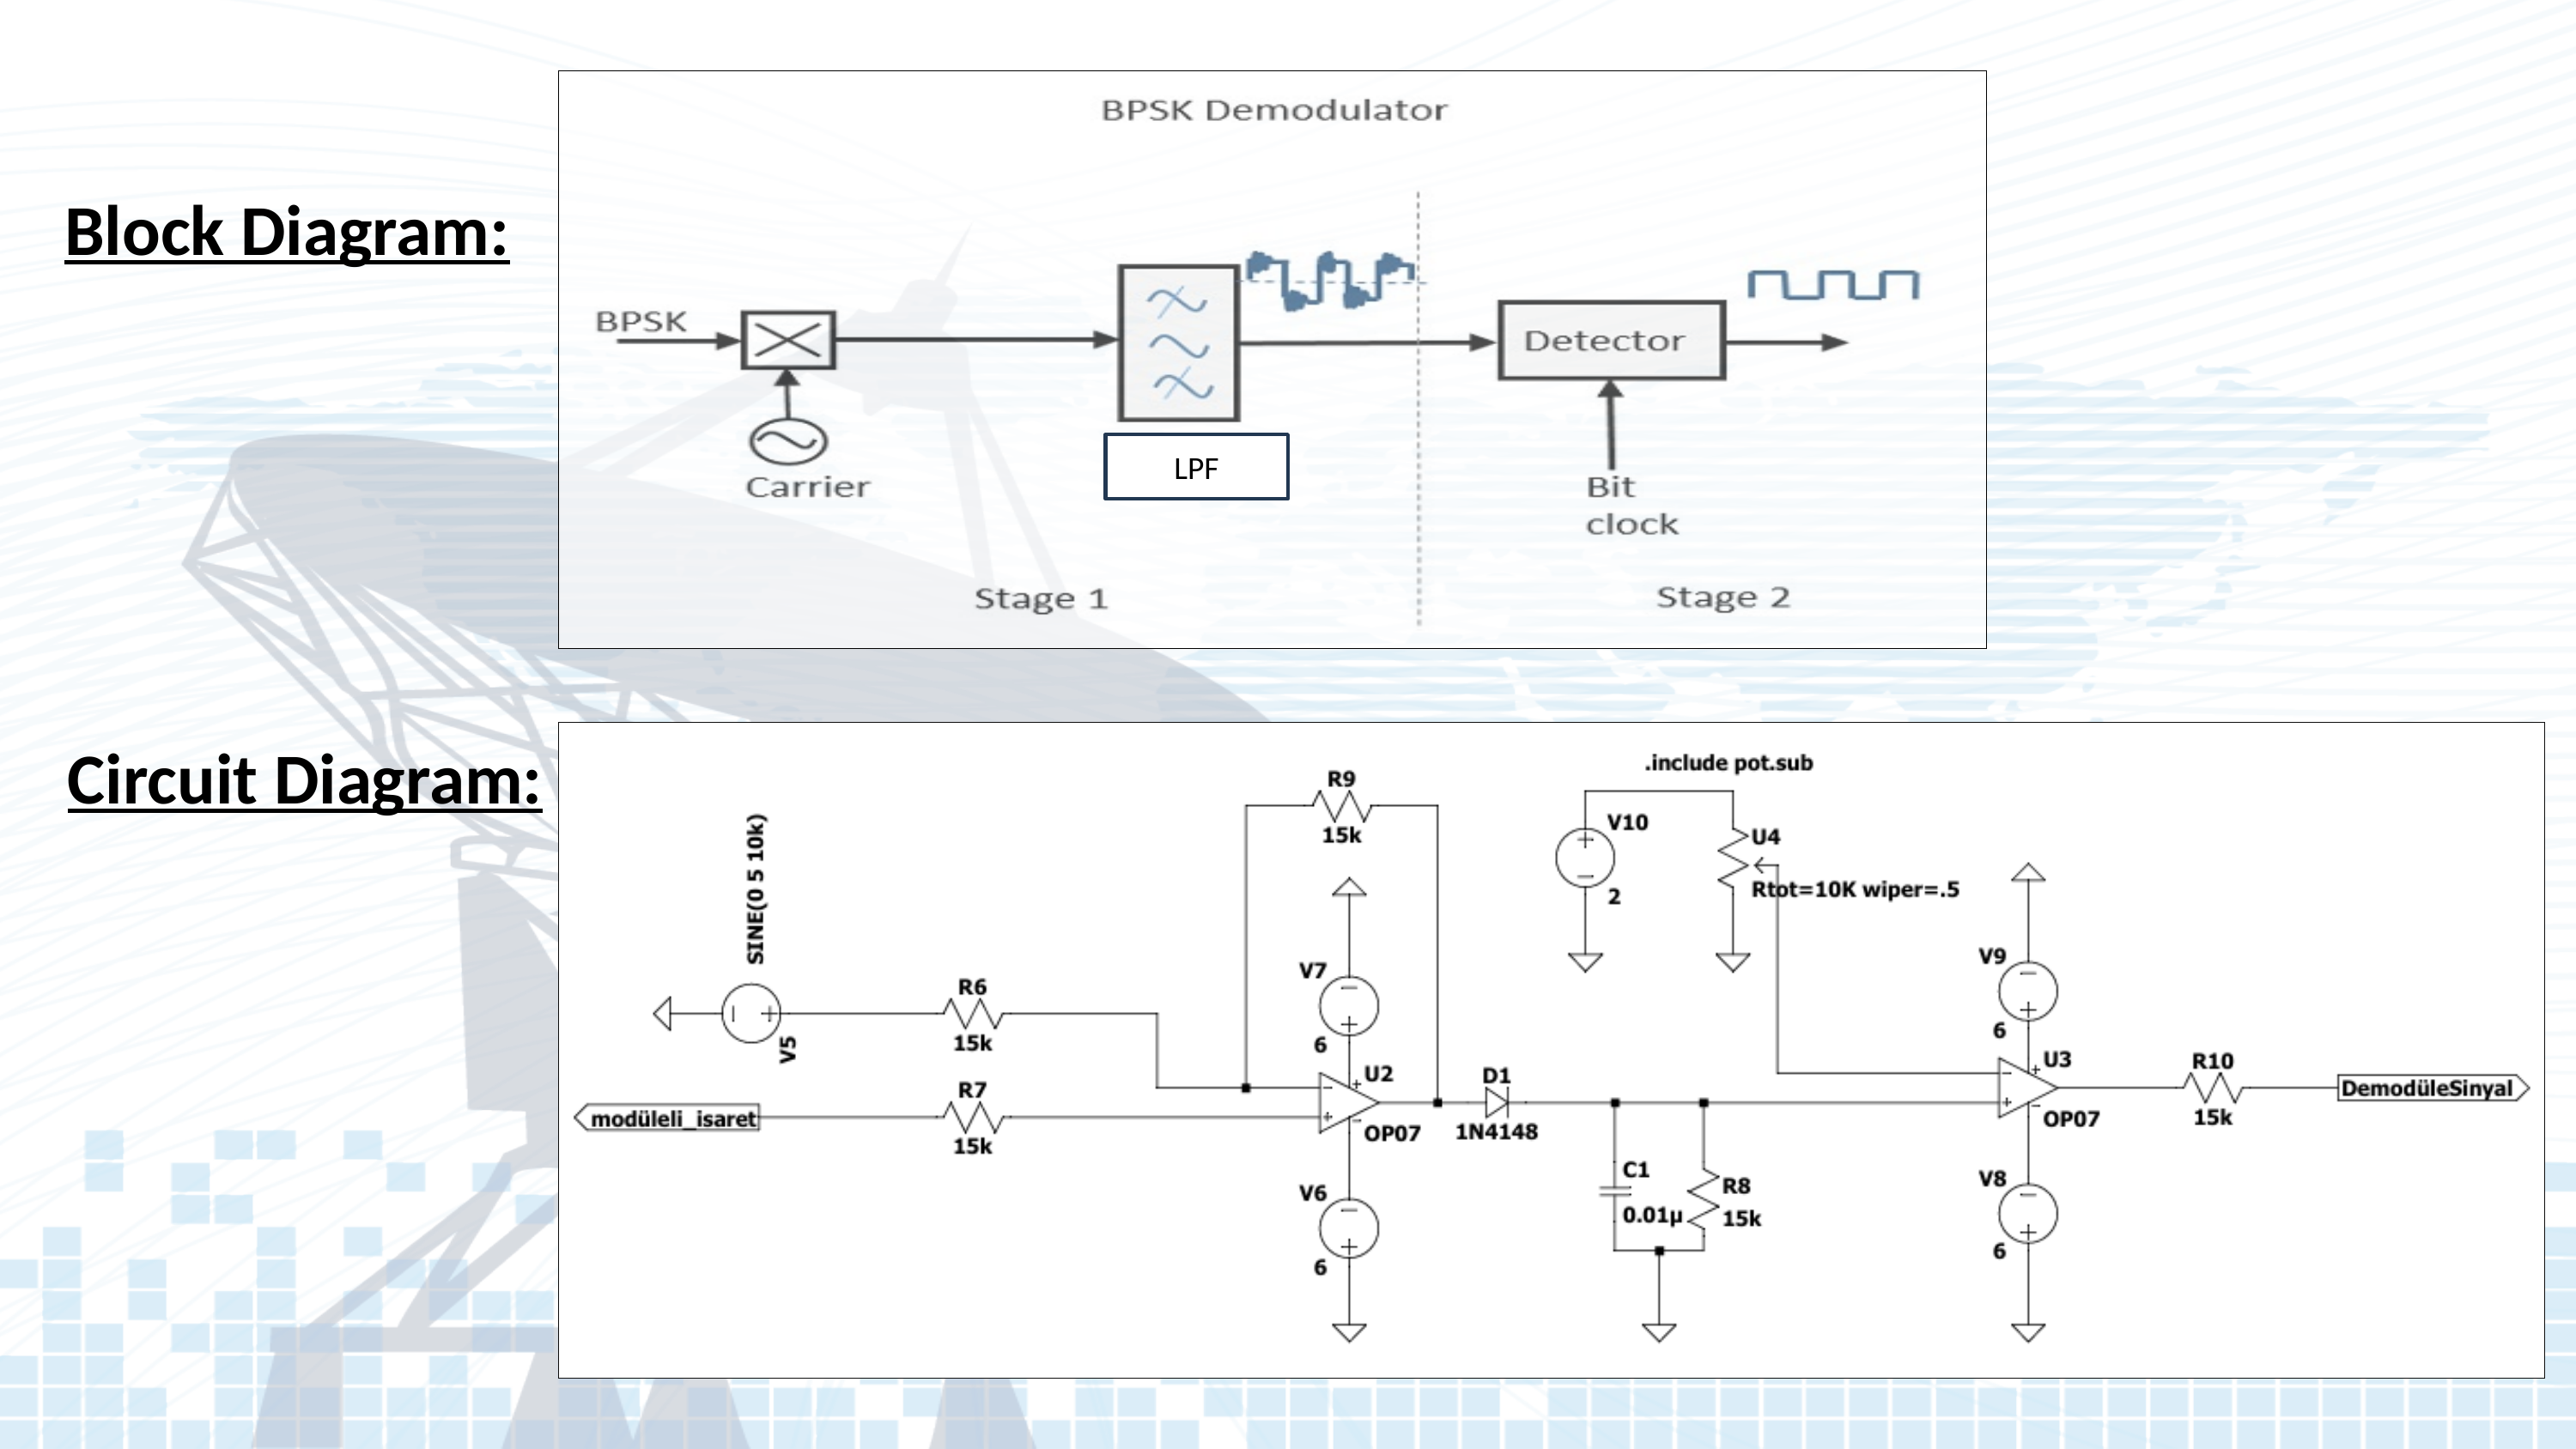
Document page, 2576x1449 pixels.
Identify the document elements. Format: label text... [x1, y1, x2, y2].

picture [558, 722, 2545, 1379]
text_box Block Diagram: [52, 177, 555, 276]
picture [558, 70, 1987, 649]
text_box Circuit Diagram: [54, 725, 555, 825]
